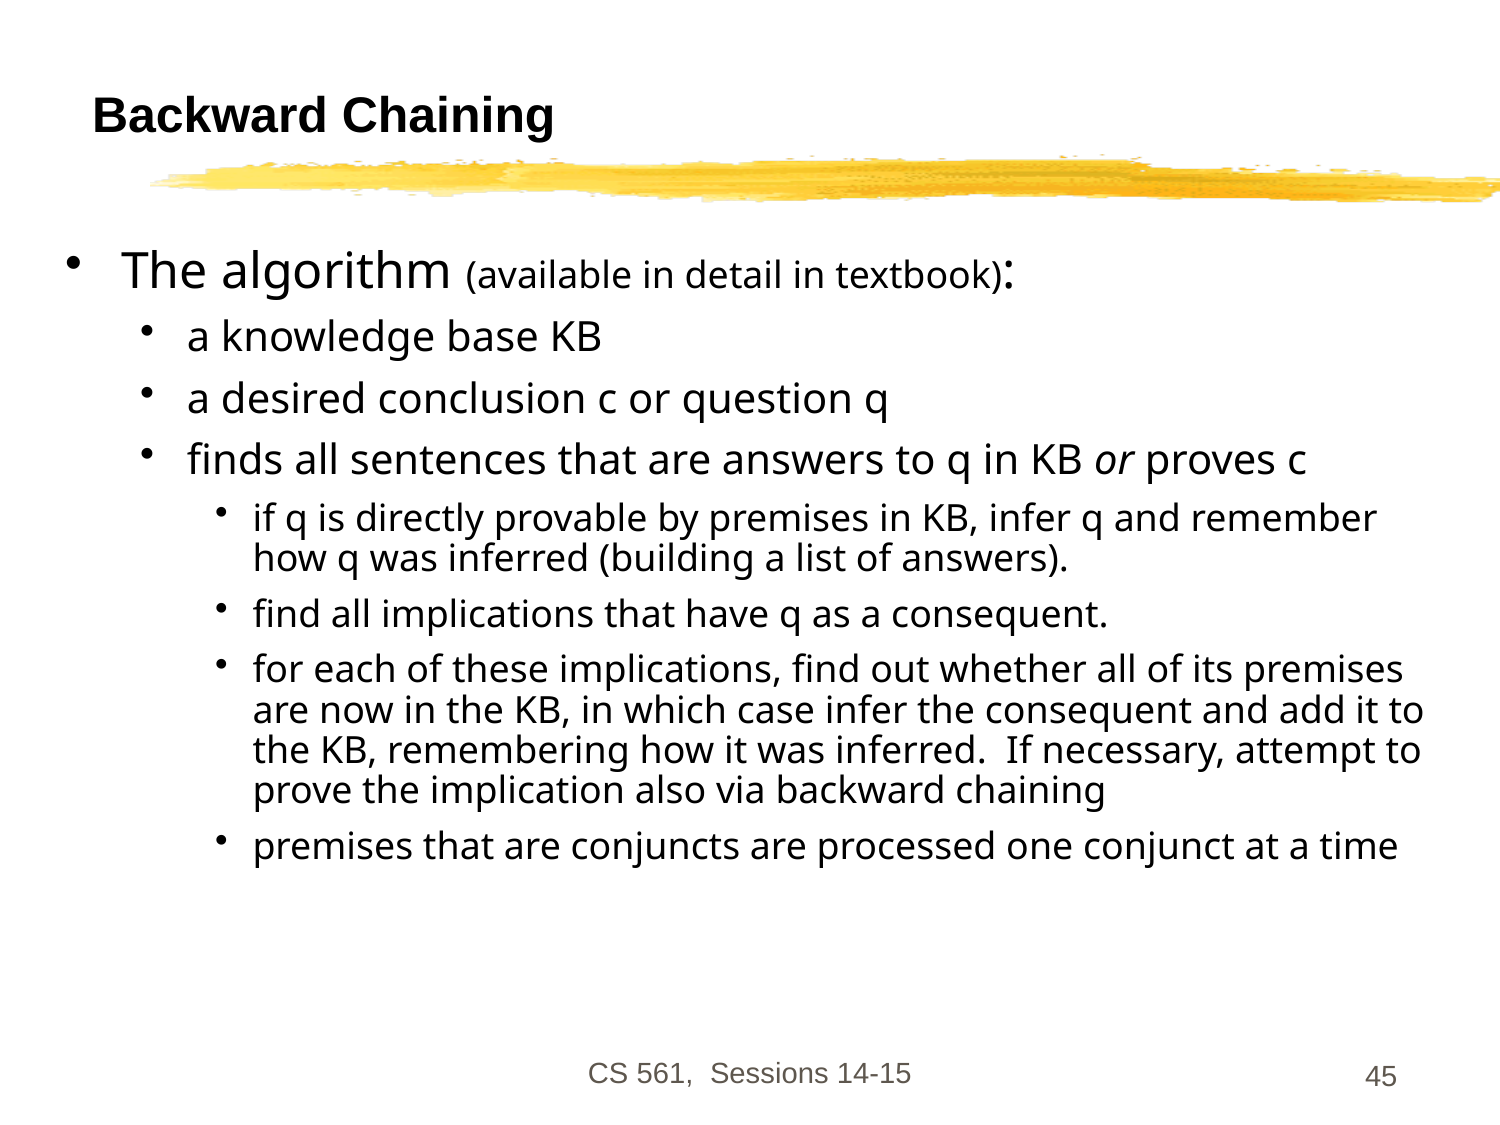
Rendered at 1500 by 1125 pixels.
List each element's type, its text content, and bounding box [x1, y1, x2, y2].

list The algorithm (available in detail in textbook): a knowledge base KB a desired conclusion c or question q finds all sentences that are answers to q in KB or proves c if q is directly provable by premises in KB, infer q and remember how q was inferred (building a list of answers). find all implications that have q as a consequent. for each of these implications, find out whether all of its premises are now in the KB, in which case infer the consequent and add it to the KB, remembering how it was inferred. If necessary, attempt to prove the implication also via backward chaining premises that are conjuncts are processed one conjunct at a time [49, 237, 1447, 1012]
footer CS 561, Sessions 14-15 [512, 1021, 988, 1098]
title Backward Chaining [76, 37, 1415, 151]
picture [150, 149, 1500, 213]
slide_number 45 [1099, 1024, 1413, 1101]
